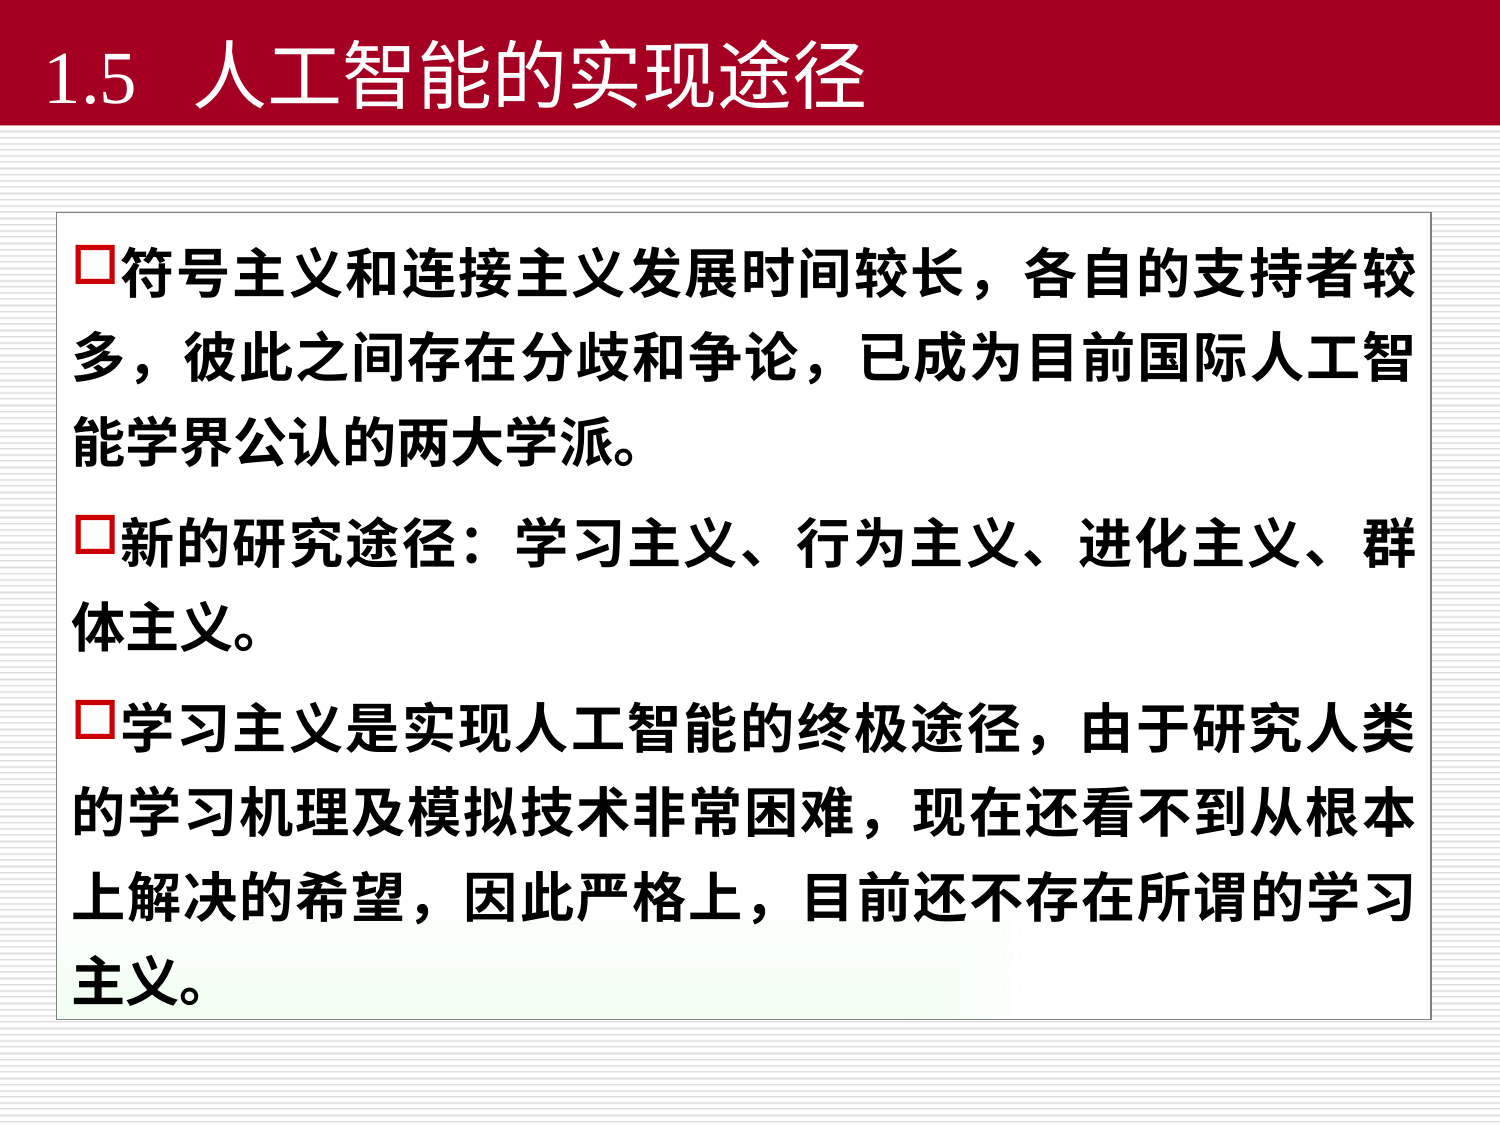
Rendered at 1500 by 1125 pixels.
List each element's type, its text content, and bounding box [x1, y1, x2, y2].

text_box 符号主义和连接主义发展时间较长，各自的支持者较多，彼此之间存在分歧和争论，已成为目前国际人工智能学界公认的两大学派。 新的研究途径：学习主义、行为主义、进化主义、群体主义。 学习主义是实现人工智能的终极途径，由于研究人类的学习机理及模拟技术非常困难，现在还看不到从根本上解决的希望，因此严格上，目前还不存在所谓的学习主义。 [56, 212, 1432, 1020]
text_box 1.5 人工智能的实现途径 [0, 0, 1500, 126]
picture [0, 126, 1500, 1125]
slide_number [1137, 1062, 1463, 1122]
